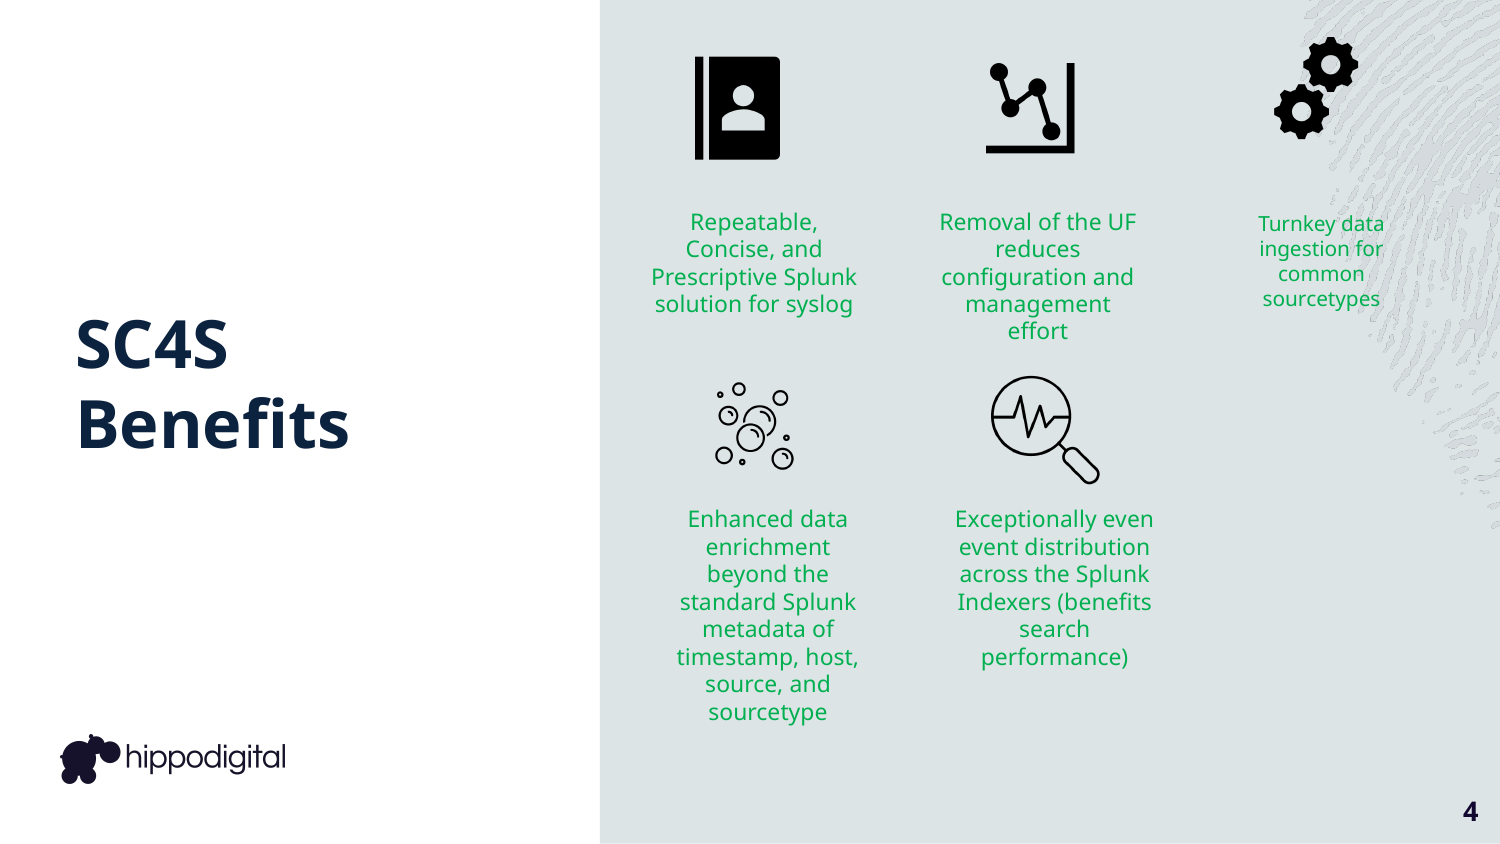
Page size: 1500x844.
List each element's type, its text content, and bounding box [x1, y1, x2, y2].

title Repeatable, Concise, and Prescriptive Splunk solution for syslog [649, 207, 875, 304]
picture [979, 363, 1112, 496]
title Turnkey data ingestion for common sourcetypes [1216, 211, 1442, 308]
title Enhanced data enrichment beyond the standard Splunk metadata of timestamp, host, source, and sourcetype [663, 504, 889, 602]
title SC4S Benefits [75, 0, 533, 844]
picture [60, 734, 75, 784]
title Exceptionally even event distribution across the Splunk Indexers (benefits search performance) [949, 504, 1175, 602]
picture [967, 46, 1091, 170]
title Removal of the UF reduces configuration and management effort [933, 207, 1158, 304]
picture [701, 373, 807, 479]
picture [671, 41, 805, 176]
slide_number 4 [1403, 779, 1494, 844]
picture [1253, 0, 1500, 538]
